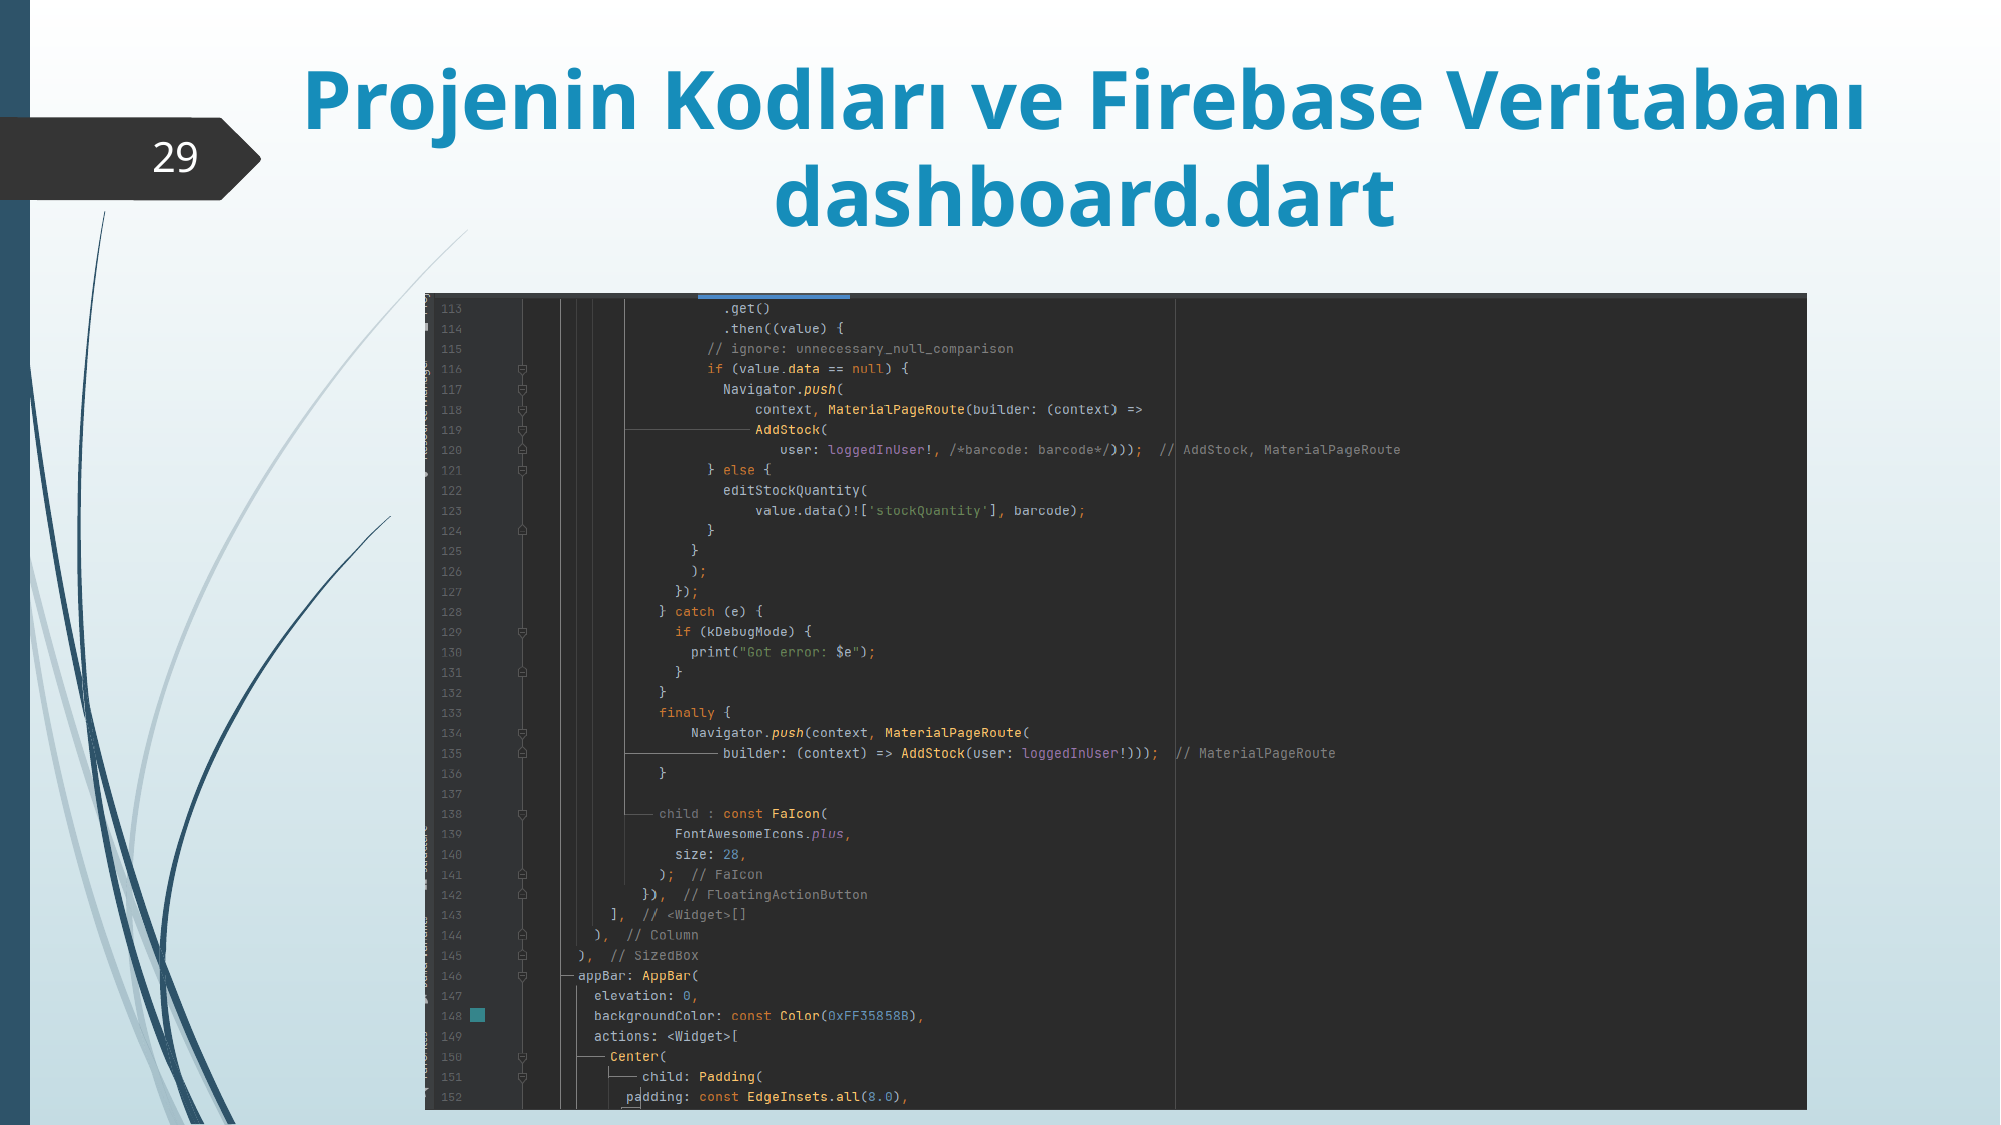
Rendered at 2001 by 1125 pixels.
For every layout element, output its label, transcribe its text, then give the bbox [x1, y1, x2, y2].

picture [425, 293, 1807, 1110]
slide_number 29 [87, 129, 216, 190]
title Projenin Kodları ve Firebase Veritabanı dashboard.dart [226, 41, 1944, 251]
